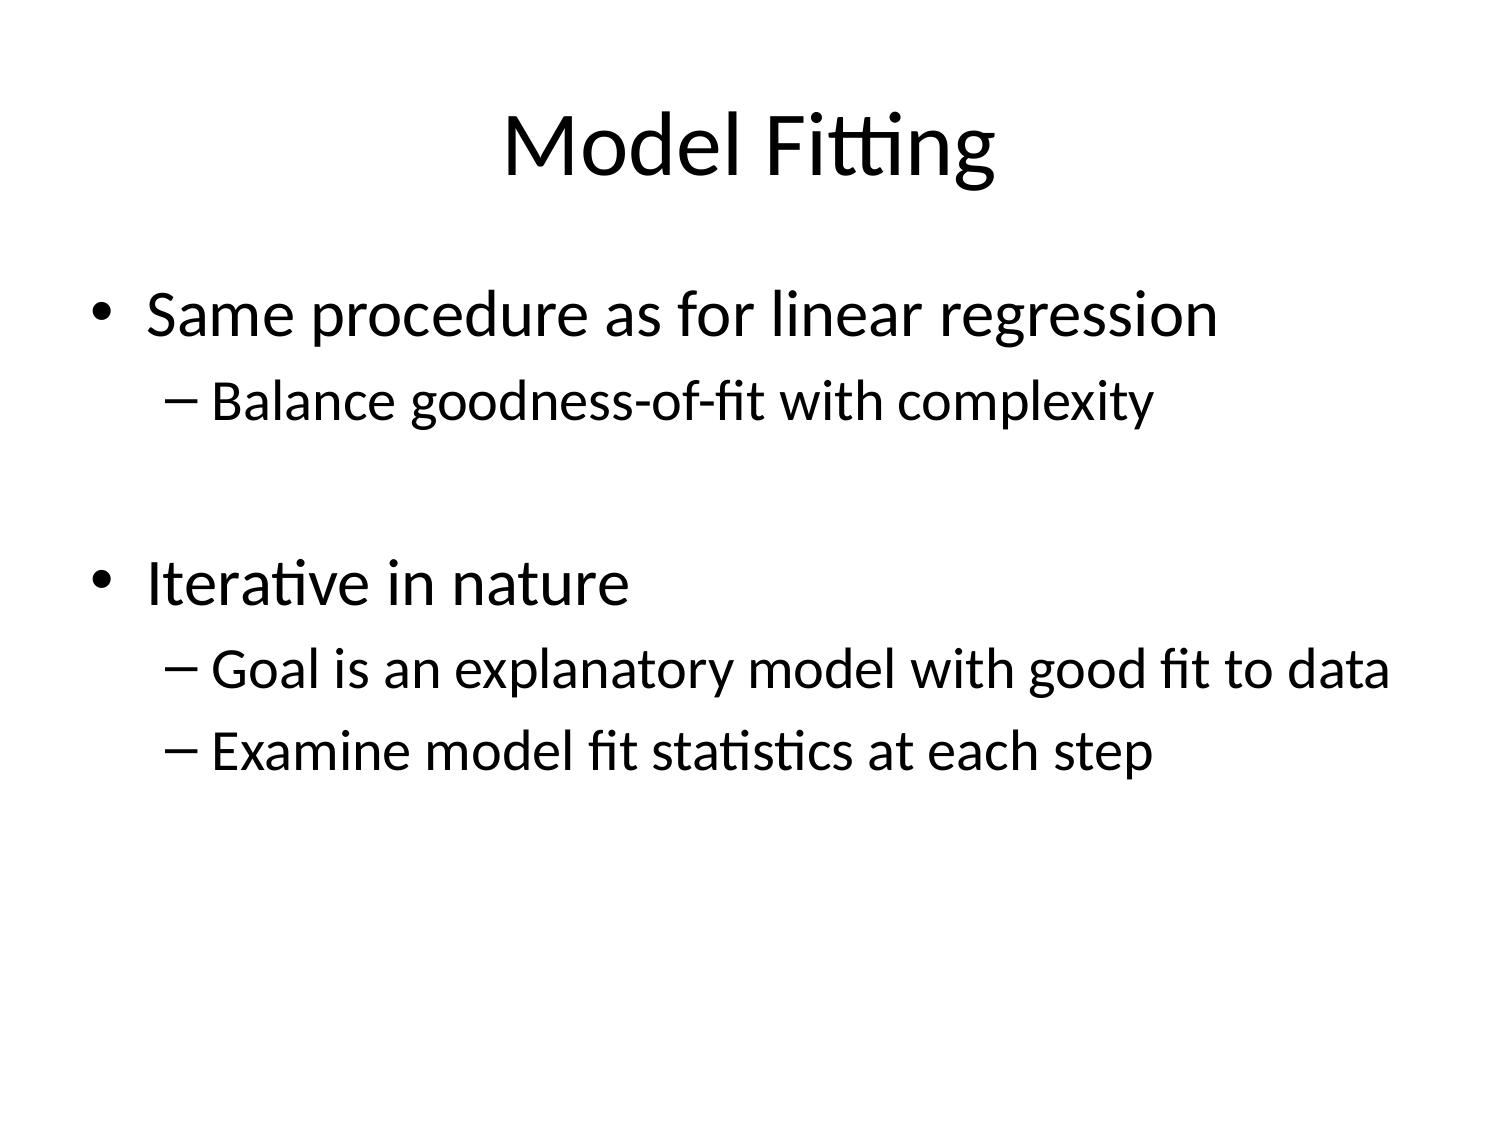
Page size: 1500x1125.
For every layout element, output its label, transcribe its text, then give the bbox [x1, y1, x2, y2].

title Model Fitting [75, 45, 1425, 233]
list Same procedure as for linear regression Balance goodness-of-fit with complexity Iterative in nature Goal is an explanatory model with good fit to data Examine model fit statistics at each step [75, 262, 1425, 1005]
